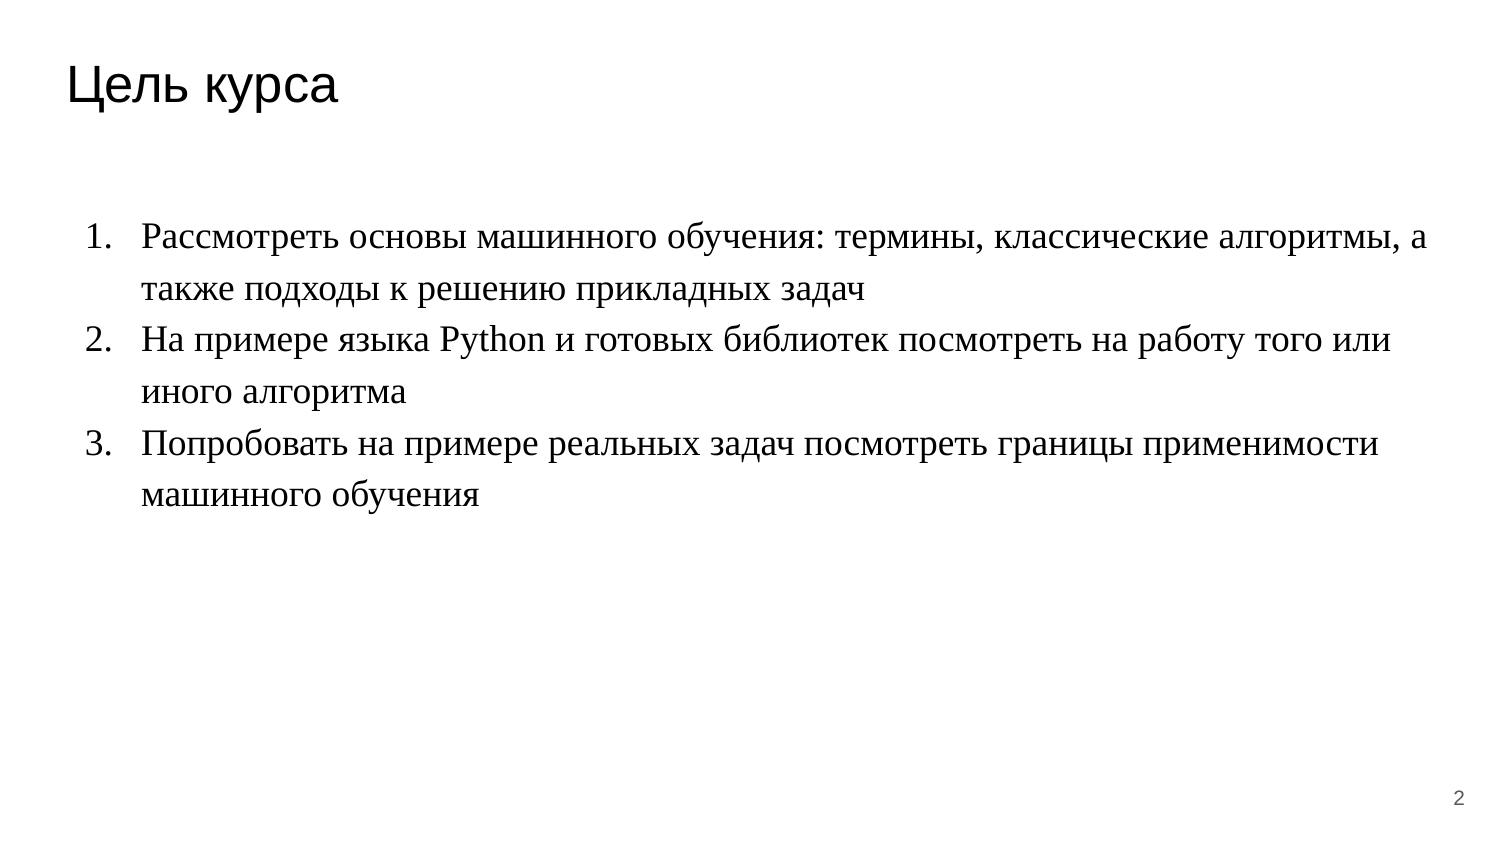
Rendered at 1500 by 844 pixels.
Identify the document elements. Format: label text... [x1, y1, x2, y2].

title Цель курса [51, 35, 1449, 130]
list Рассмотреть основы машинного обучения: термины, классические алгоритмы, а также подходы к решению прикладных задач На примере языка Python и готовых библиотек посмотреть на работу того или иного алгоритма Попробовать на примере реальных задач посмотреть границы применимости машинного обучения [51, 189, 1449, 750]
slide_number ‹#› [1389, 764, 1480, 830]
